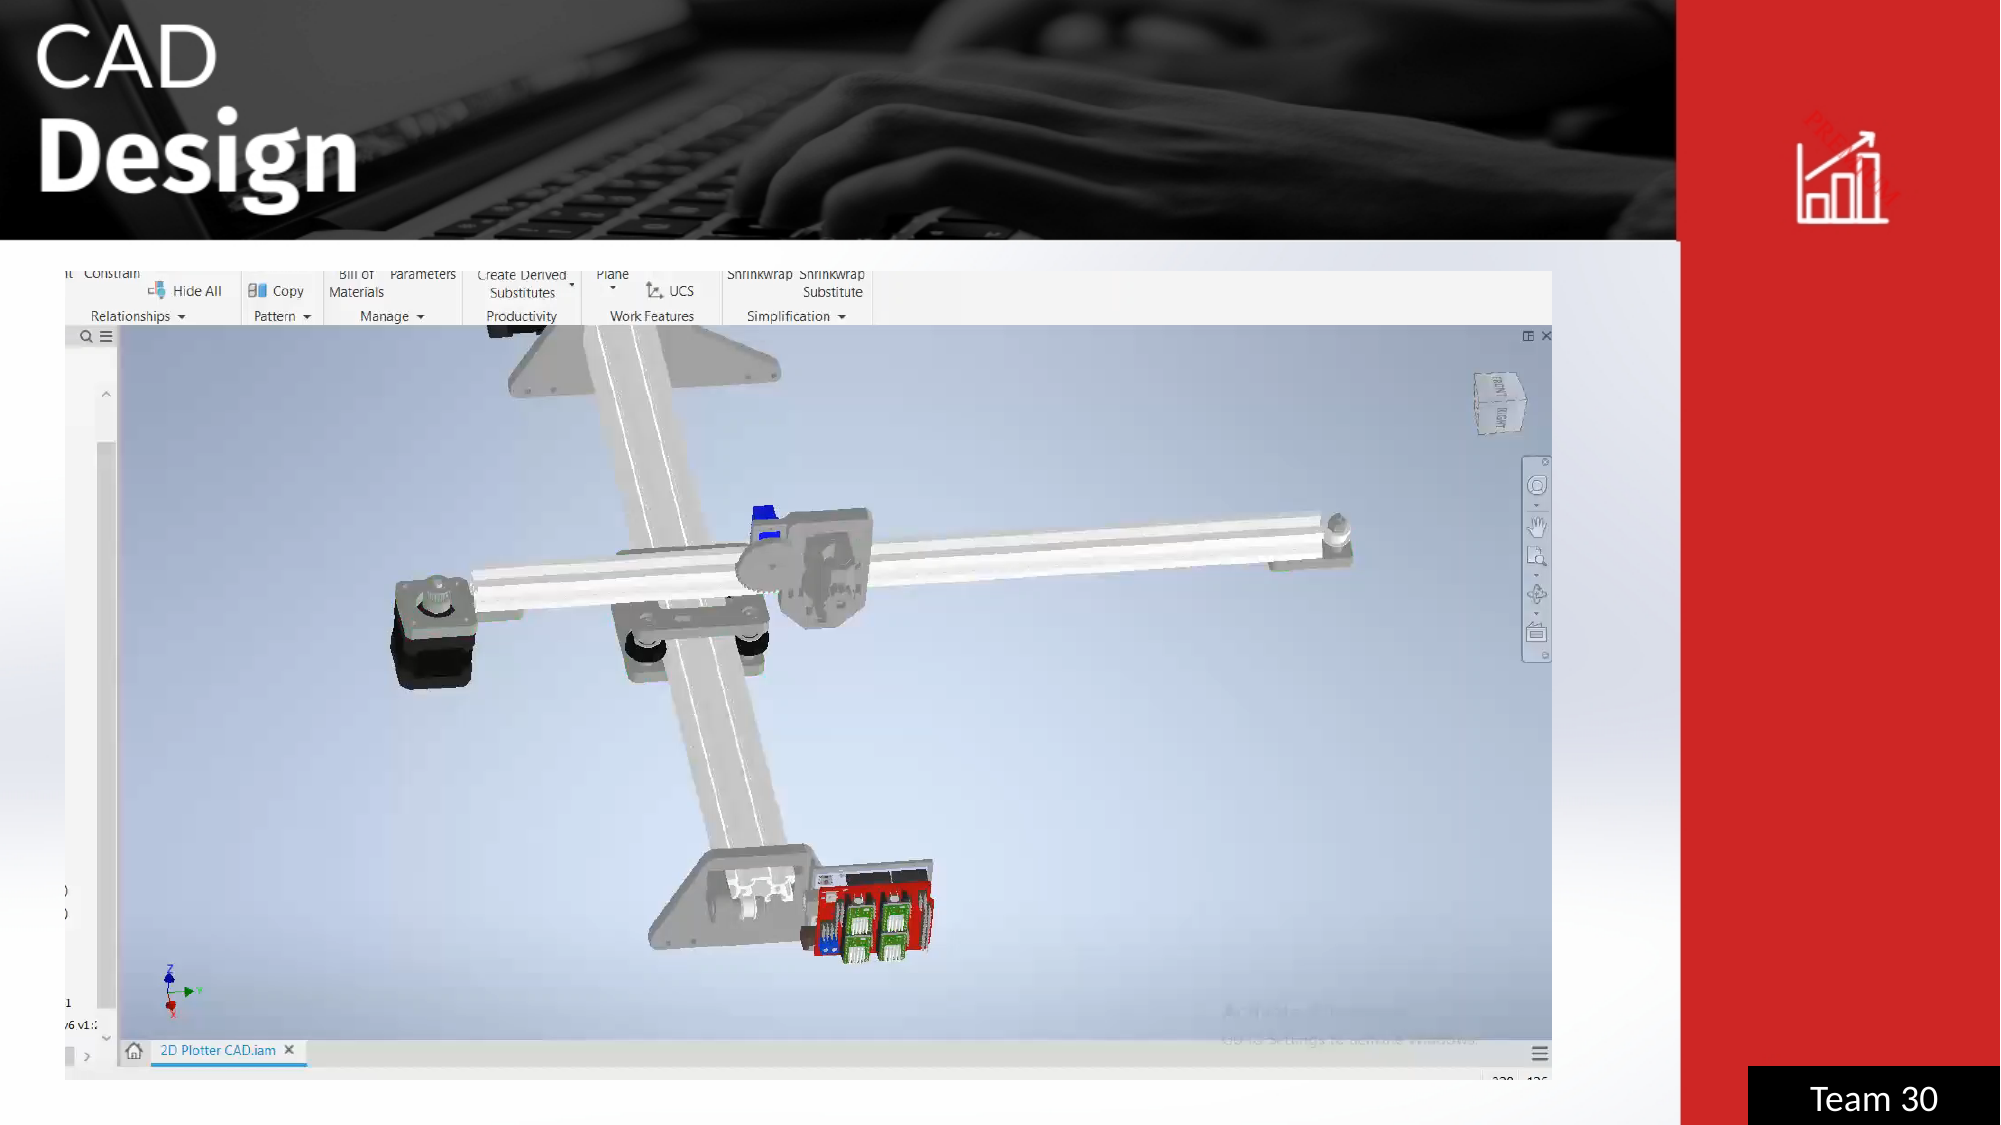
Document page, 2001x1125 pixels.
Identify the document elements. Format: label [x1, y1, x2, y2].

picture [0, 0, 2000, 1125]
text_box [64, 270, 1553, 1081]
